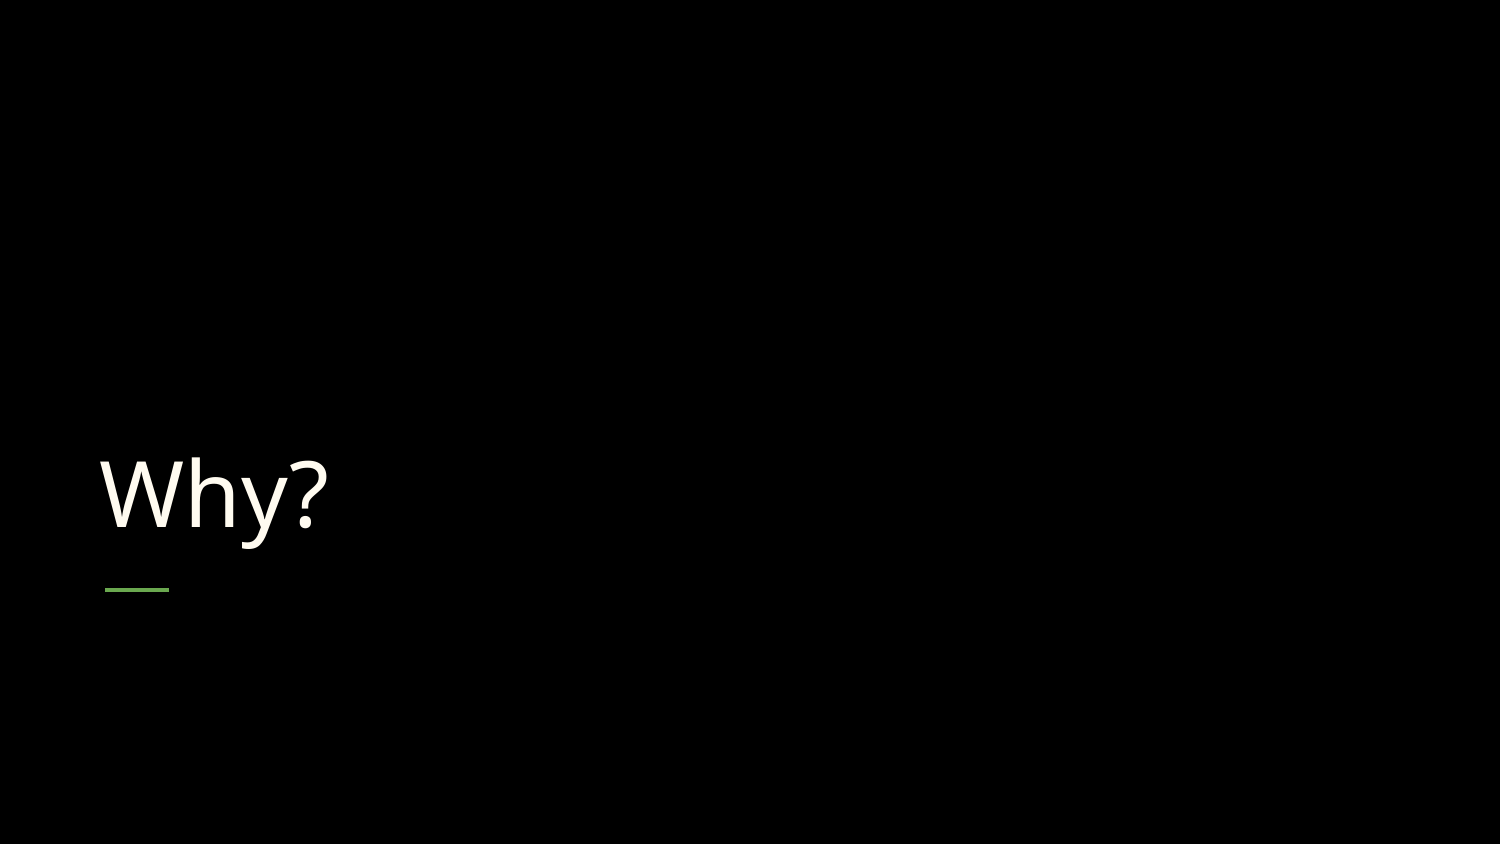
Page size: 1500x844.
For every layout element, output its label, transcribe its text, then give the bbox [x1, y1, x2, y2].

title Why? [84, 310, 1454, 561]
